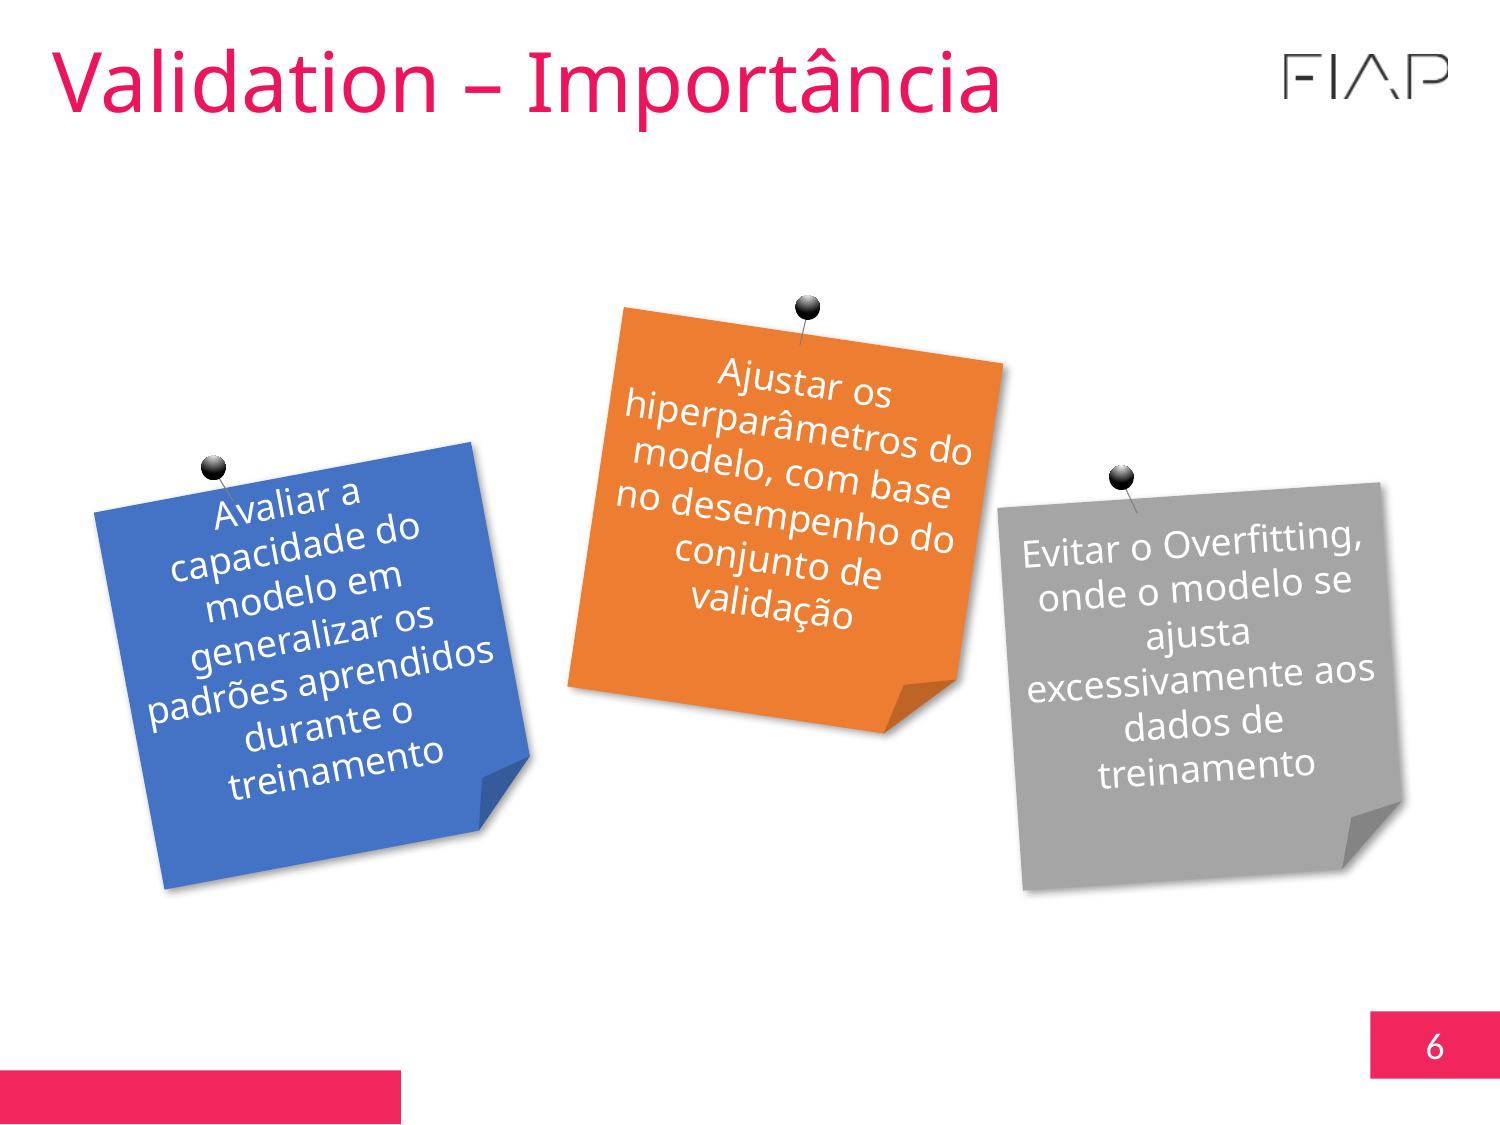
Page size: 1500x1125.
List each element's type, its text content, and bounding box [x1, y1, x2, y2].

text_box Validation – Importância [37, 21, 1353, 137]
text_box Evitar o Overfitting, onde o modelo se ajusta excessivamente aos dados de treinamento [996, 481, 1405, 892]
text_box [203, 455, 230, 504]
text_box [1109, 465, 1136, 514]
text_box Ajustar os hiperparâmetros do modelo, com base no desempenho do conjunto de validação [566, 305, 1005, 735]
text_box Avaliar a capacidade do modelo em generalizar os padrões aprendidos durante o treinamento [92, 440, 533, 891]
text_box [796, 295, 822, 344]
